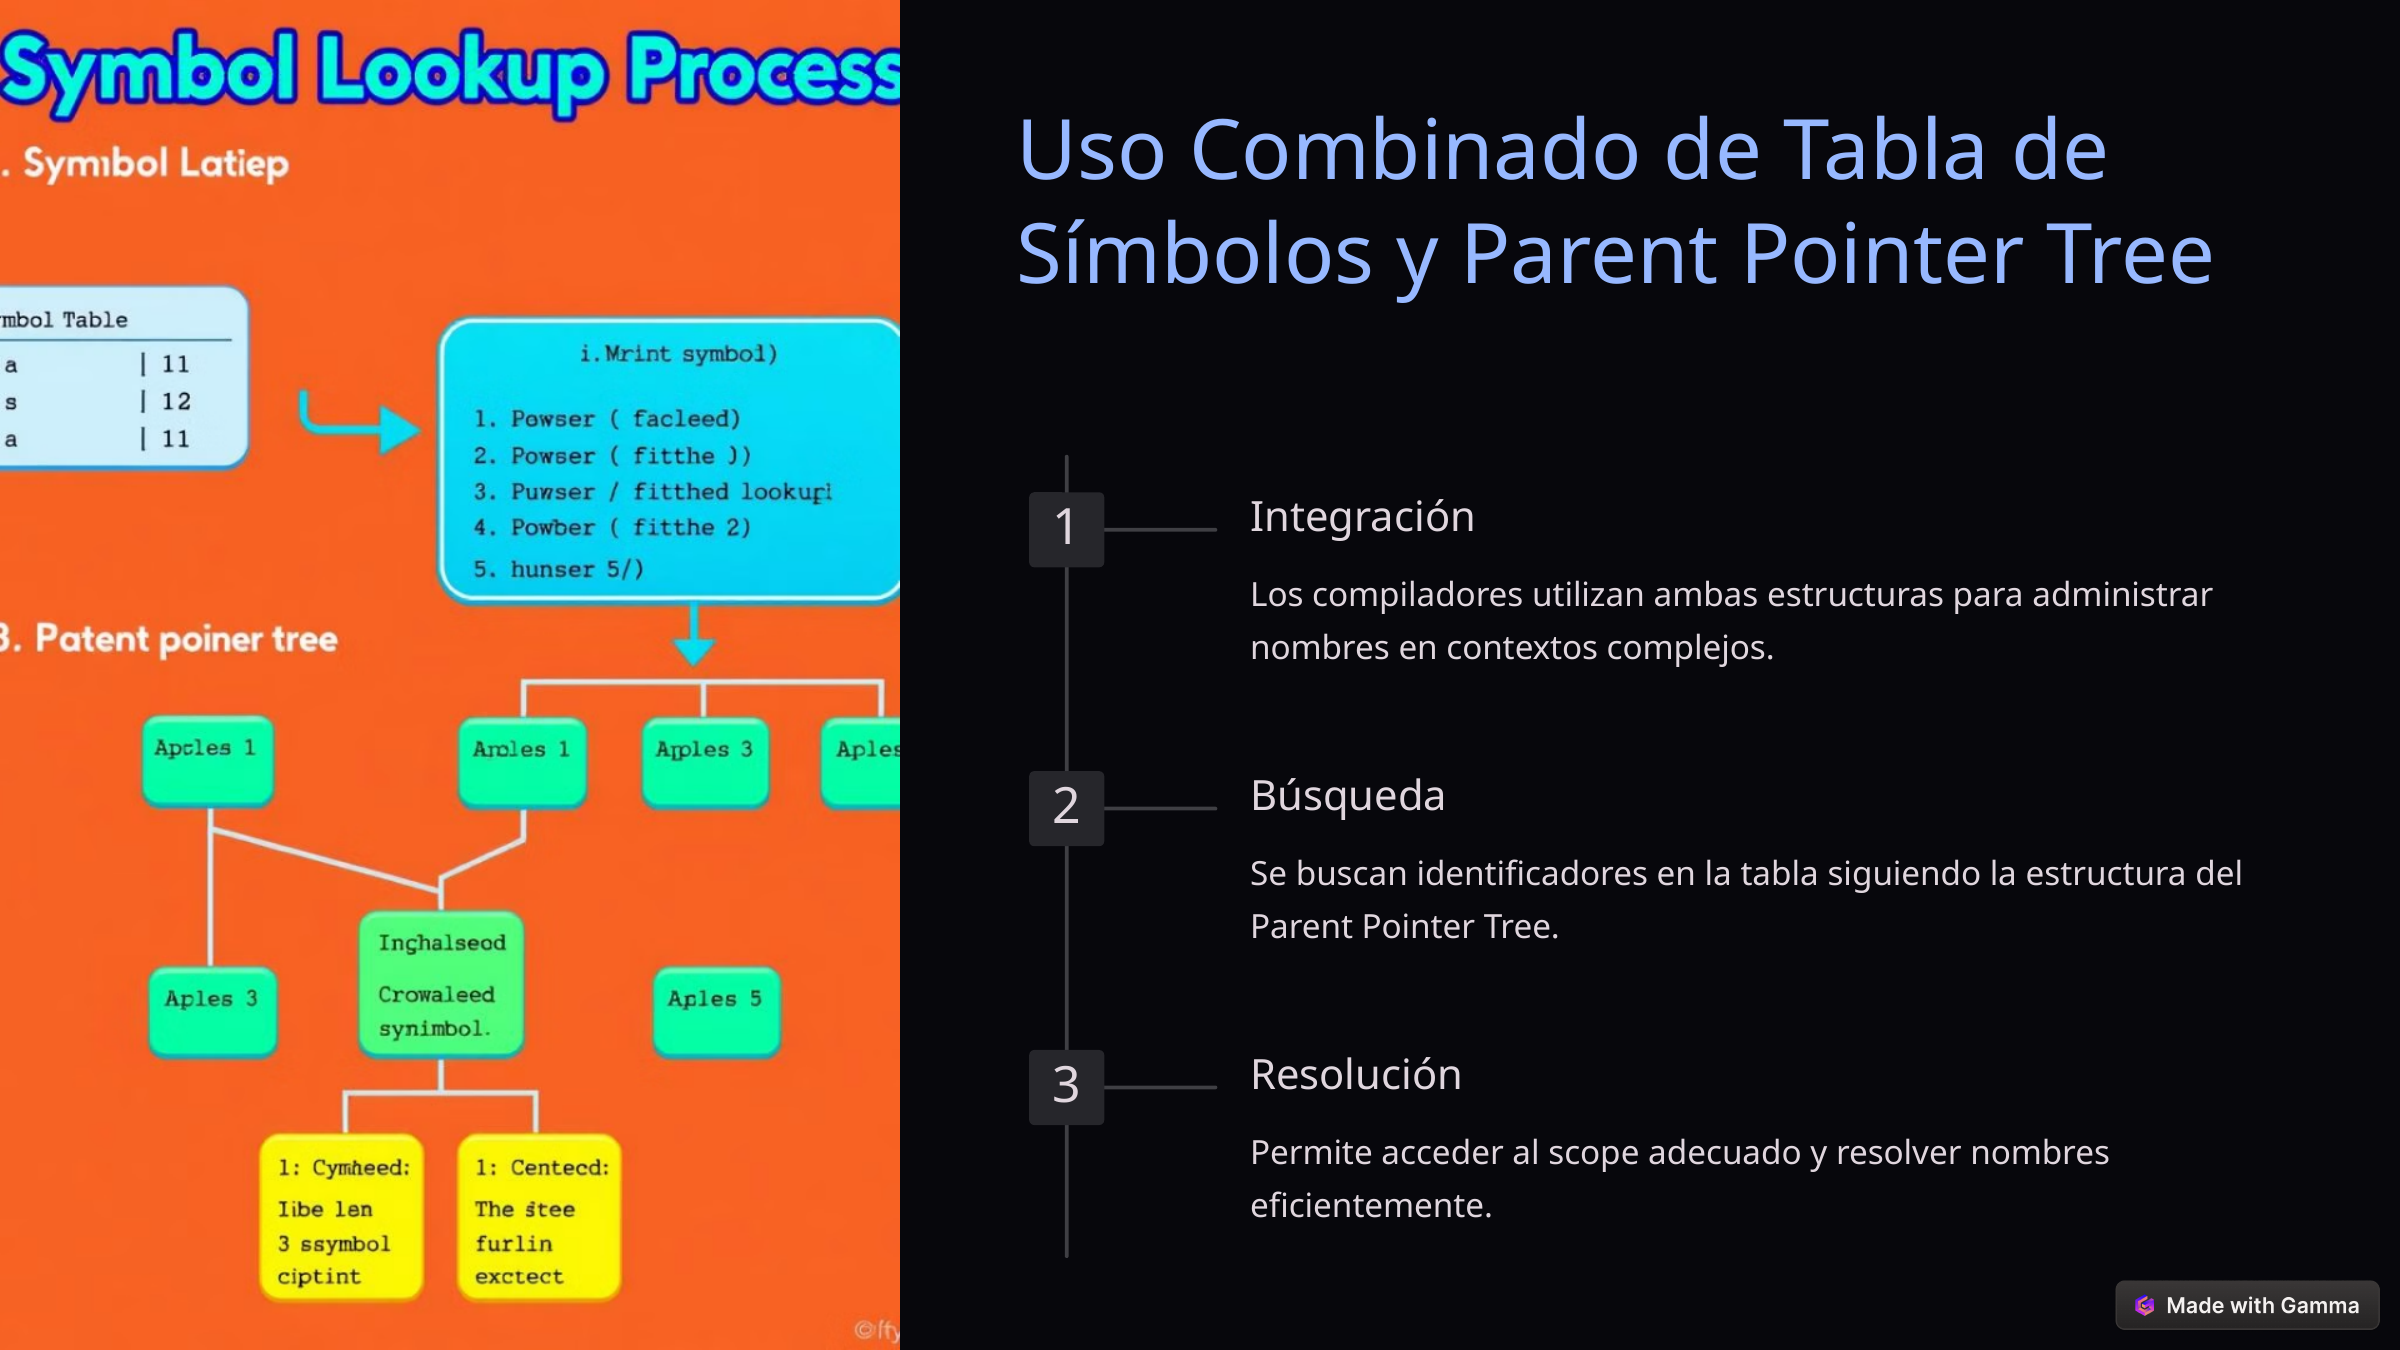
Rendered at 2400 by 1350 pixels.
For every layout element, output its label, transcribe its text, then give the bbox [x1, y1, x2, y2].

text_box Los compiladores utilizan ambas estructuras para administrar nombres en contextos complejos. [1250, 560, 2284, 667]
text_box [1029, 1049, 1105, 1126]
text_box [1105, 1085, 1218, 1090]
text_box [1064, 568, 1069, 771]
text_box [1029, 492, 1105, 568]
text_box [1105, 527, 1218, 532]
text_box Uso Combinado de Tabla de Símbolos y Parent Pointer Tree [1016, 92, 2284, 405]
text_box Permite acceder al scope adecuado y resolver nombres eficientemente. [1250, 1117, 2284, 1225]
text_box [1105, 806, 1218, 811]
text_box Integración [1250, 488, 1668, 541]
text_box 3 [1051, 1062, 1083, 1113]
text_box Se buscan identificadores en la tabla siguiendo la estructura del Parent Pointer Tree. [1250, 839, 2284, 946]
text_box [1064, 1126, 1069, 1258]
text_box [1064, 454, 1069, 492]
text_box [1029, 771, 1105, 847]
picture [0, 0, 900, 1350]
text_box [1064, 847, 1069, 1049]
text_box 2 [1051, 783, 1083, 834]
text_box 1 [1056, 504, 1078, 555]
picture [2106, 1271, 2389, 1339]
text_box Búsqueda [1250, 766, 1668, 819]
text_box Resolución [1250, 1045, 1668, 1098]
